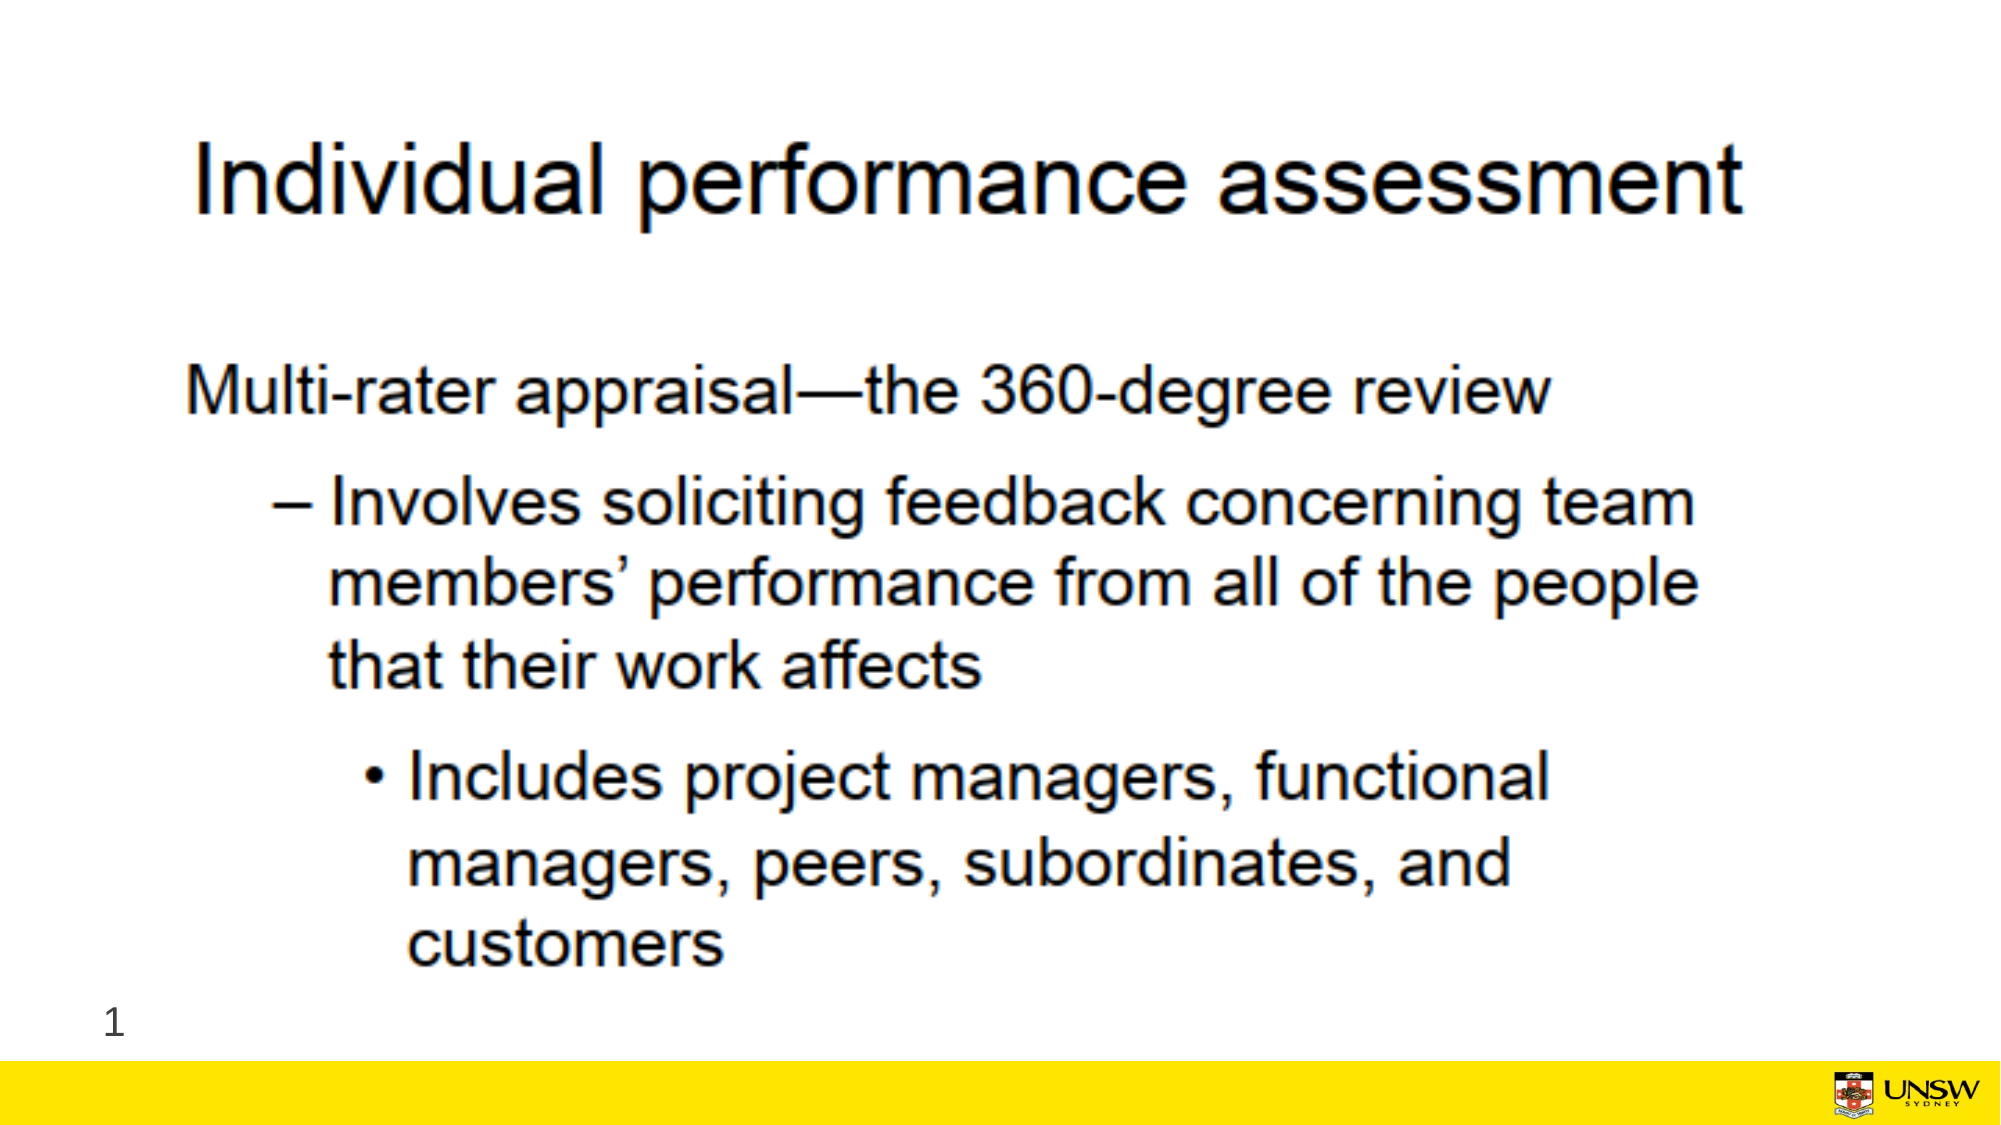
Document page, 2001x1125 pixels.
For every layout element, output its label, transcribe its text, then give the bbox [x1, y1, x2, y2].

picture [153, 101, 1793, 995]
picture [0, 1061, 2001, 1125]
list 1 [102, 994, 181, 1042]
